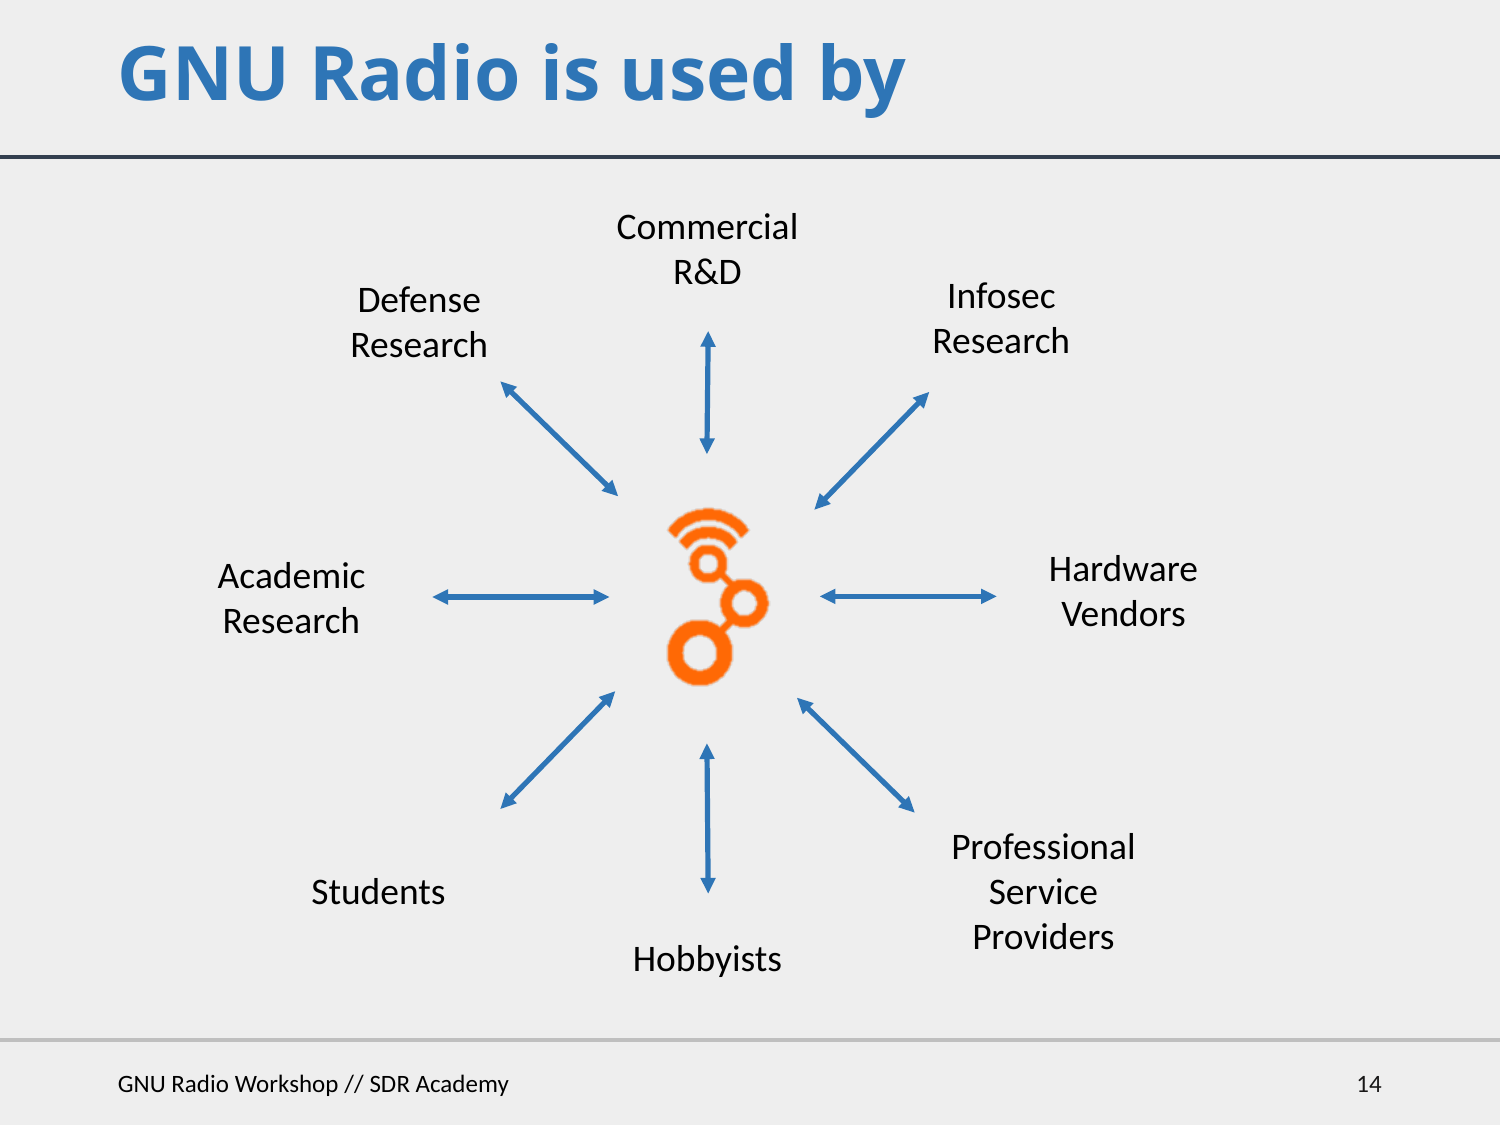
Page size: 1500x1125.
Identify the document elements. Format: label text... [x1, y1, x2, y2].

text_box Hardware Vendors [1001, 536, 1246, 642]
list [617, 498, 815, 696]
text_box Hobbyists [585, 926, 830, 987]
text_box Professional Service Providers [921, 814, 1166, 964]
text_box Students [256, 859, 501, 920]
footer GNU Radio Workshop // SDR Academy [103, 1040, 610, 1125]
text_box Infosec Research [879, 263, 1124, 368]
text_box Defense Research [297, 267, 542, 373]
text_box Academic Research [169, 543, 414, 649]
title GNU Radio is used by [103, 0, 1397, 153]
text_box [812, 393, 931, 509]
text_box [797, 697, 915, 813]
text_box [500, 381, 619, 497]
text_box Commercial R&D [585, 194, 830, 300]
slide_number 14 [1059, 1040, 1397, 1125]
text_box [499, 692, 617, 808]
